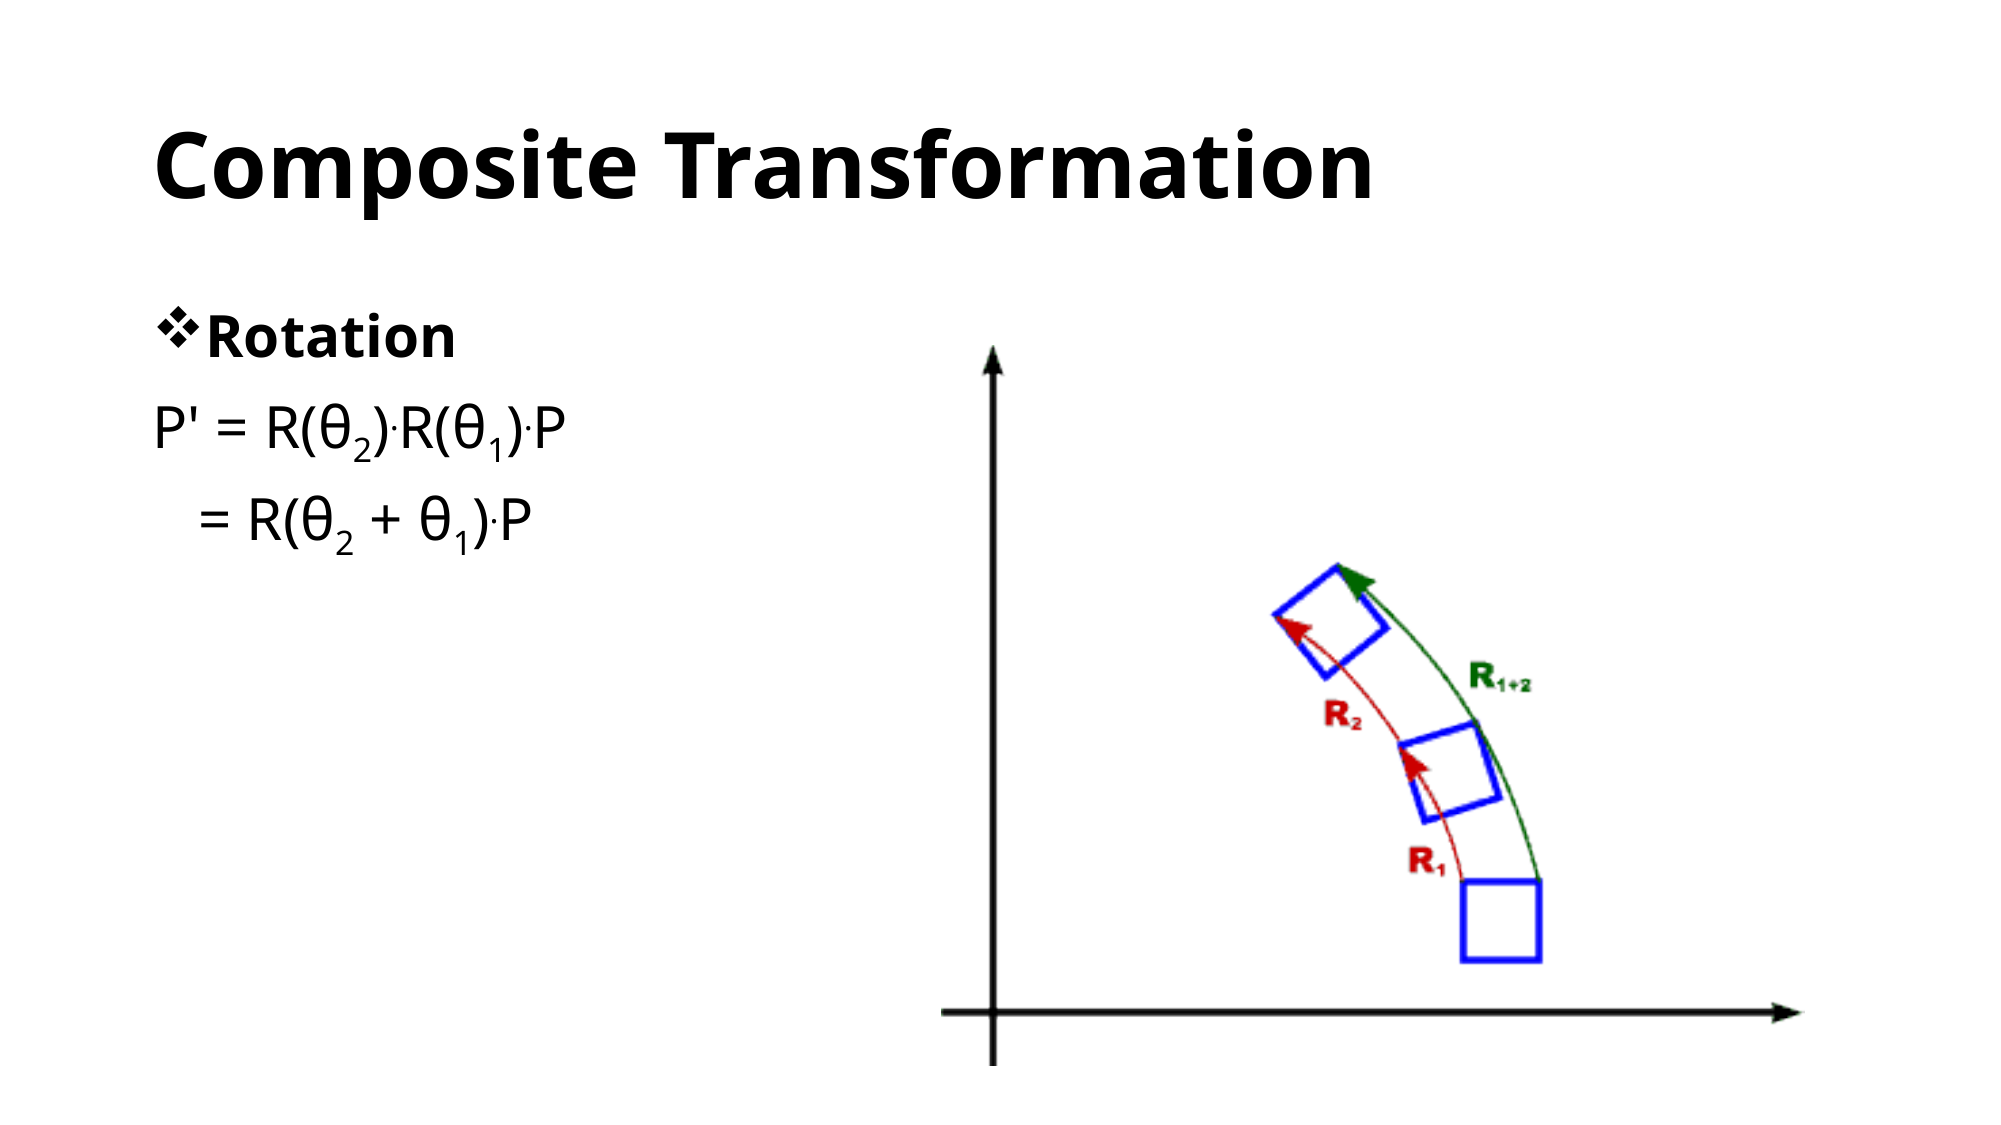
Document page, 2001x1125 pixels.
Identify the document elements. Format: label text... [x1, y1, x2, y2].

list Rotation P' = R(θ2).R(θ1).P = R(θ2 + θ1).P [137, 299, 1863, 1014]
title Composite Transformation [137, 59, 1863, 278]
picture [941, 345, 1805, 1066]
